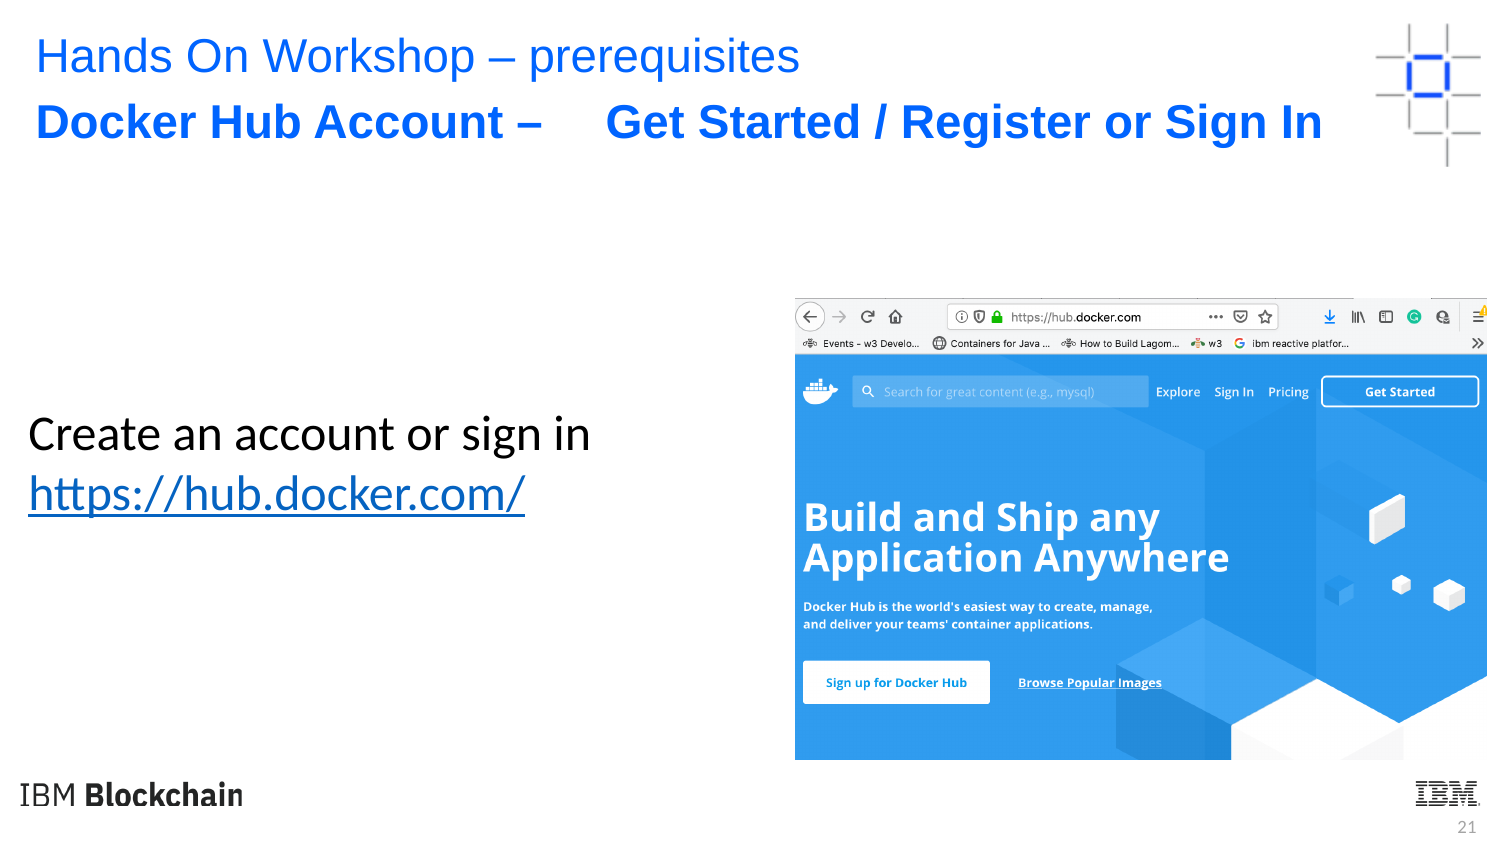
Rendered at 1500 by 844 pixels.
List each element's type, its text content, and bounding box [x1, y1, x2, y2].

text_box Create an account or sign in https://hub.docker.com/ [13, 392, 705, 528]
list Hands On Workshop – prerequisites Docker Hub Account – Get Started / Register or Sign In [20, 23, 1360, 163]
picture [1376, 24, 1480, 166]
picture [795, 298, 1487, 760]
